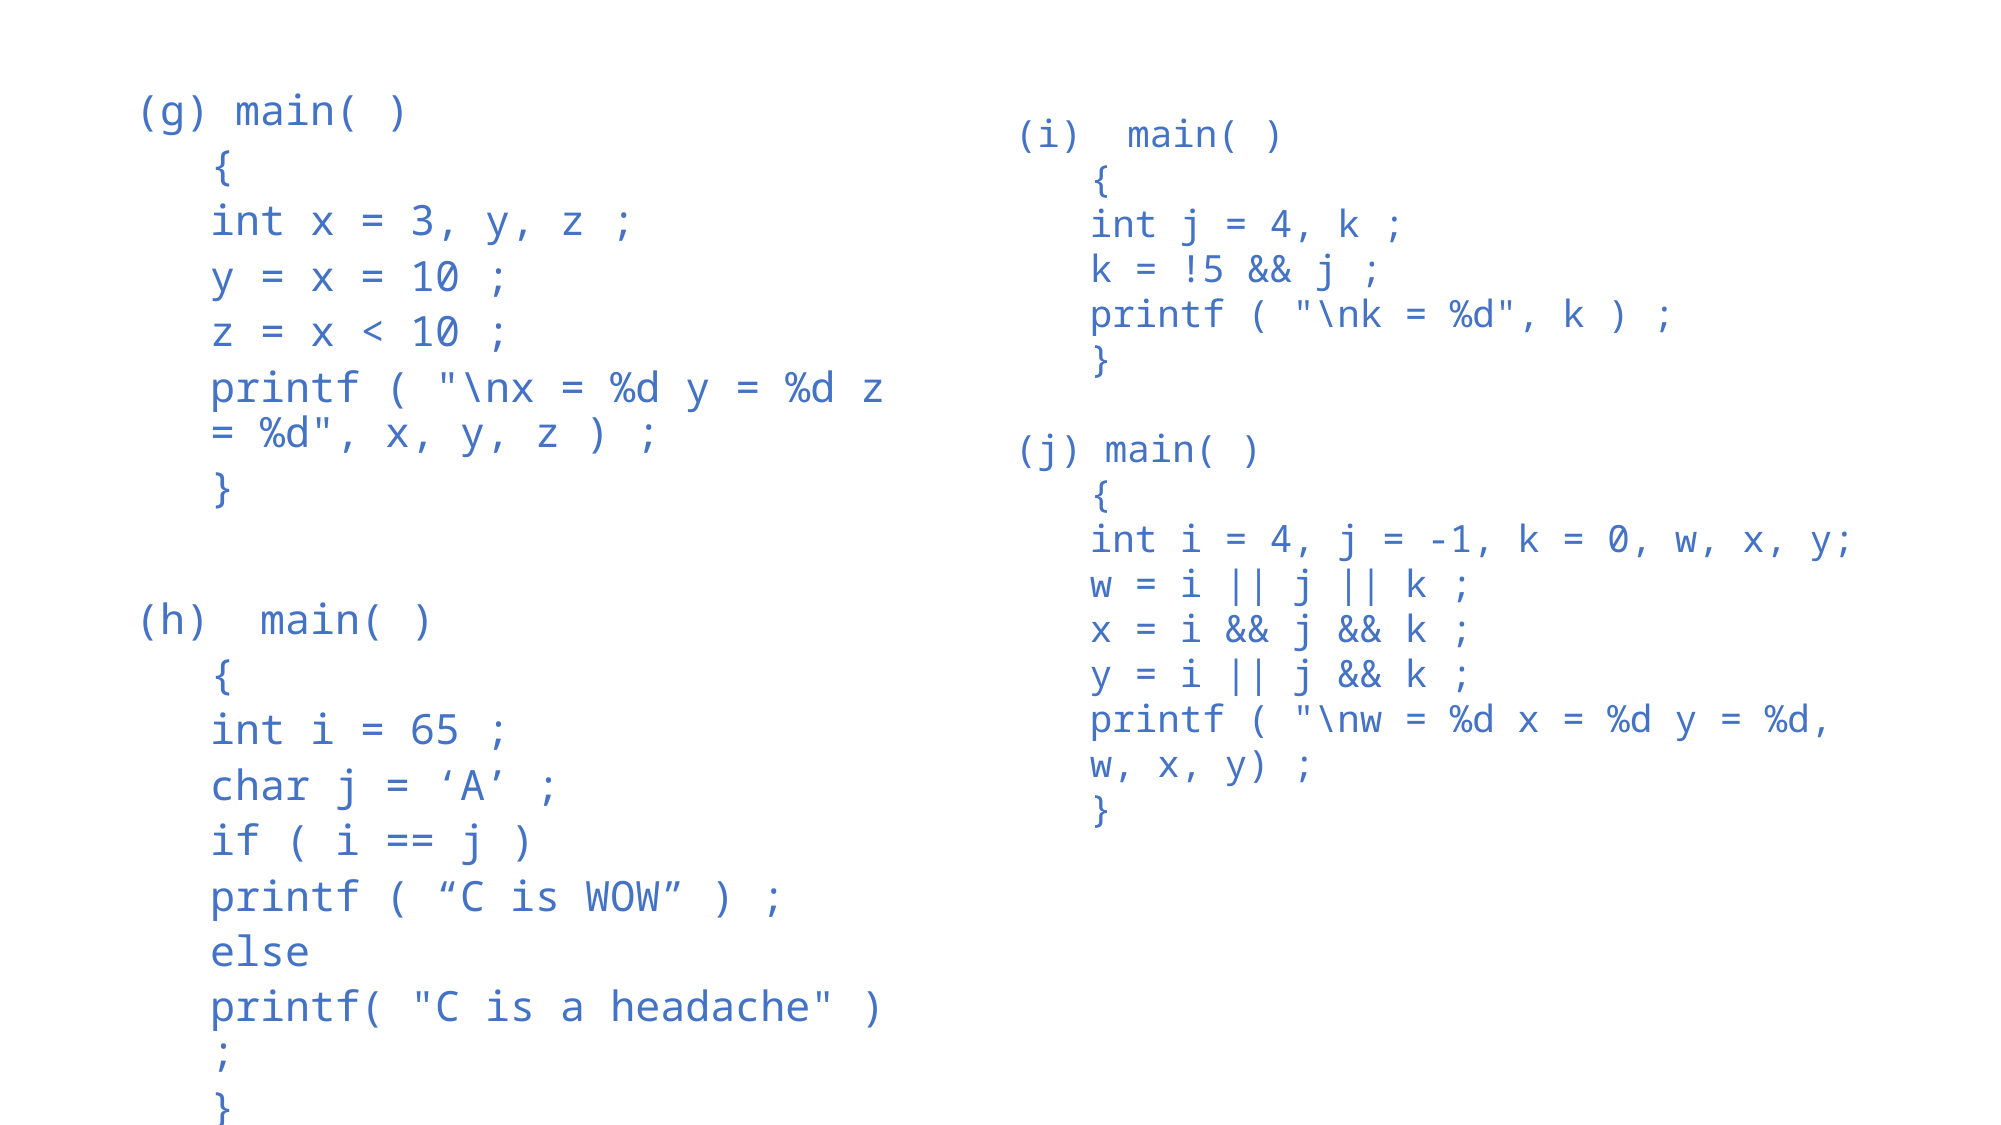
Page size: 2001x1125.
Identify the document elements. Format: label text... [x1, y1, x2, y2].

text_box (i) main( ) { int j = 4, k ; k = !5 && j ; printf ( "\nk = %d", k ) ; } (j) main( ) { int i = 4, j = -1, k = 0, w, x, y; w = i || j || k ; x = i && j && k ; y = i || j && k ; printf ( "\nw = %d x = %d y = %d, w, x, y) ; } [999, 102, 1880, 928]
list (g) main( ) { int x = 3, y, z ; y = x = 10 ; z = x < 10 ; printf ( "\nx = %d y = %d z = %d", x, y, z ) ; } (h) main( ) { int i = 65 ; char j = ‘A’ ; if ( i == j ) printf ( “C is WOW” ) ; else printf( "C is a headache" ) ; } [120, 81, 920, 1044]
